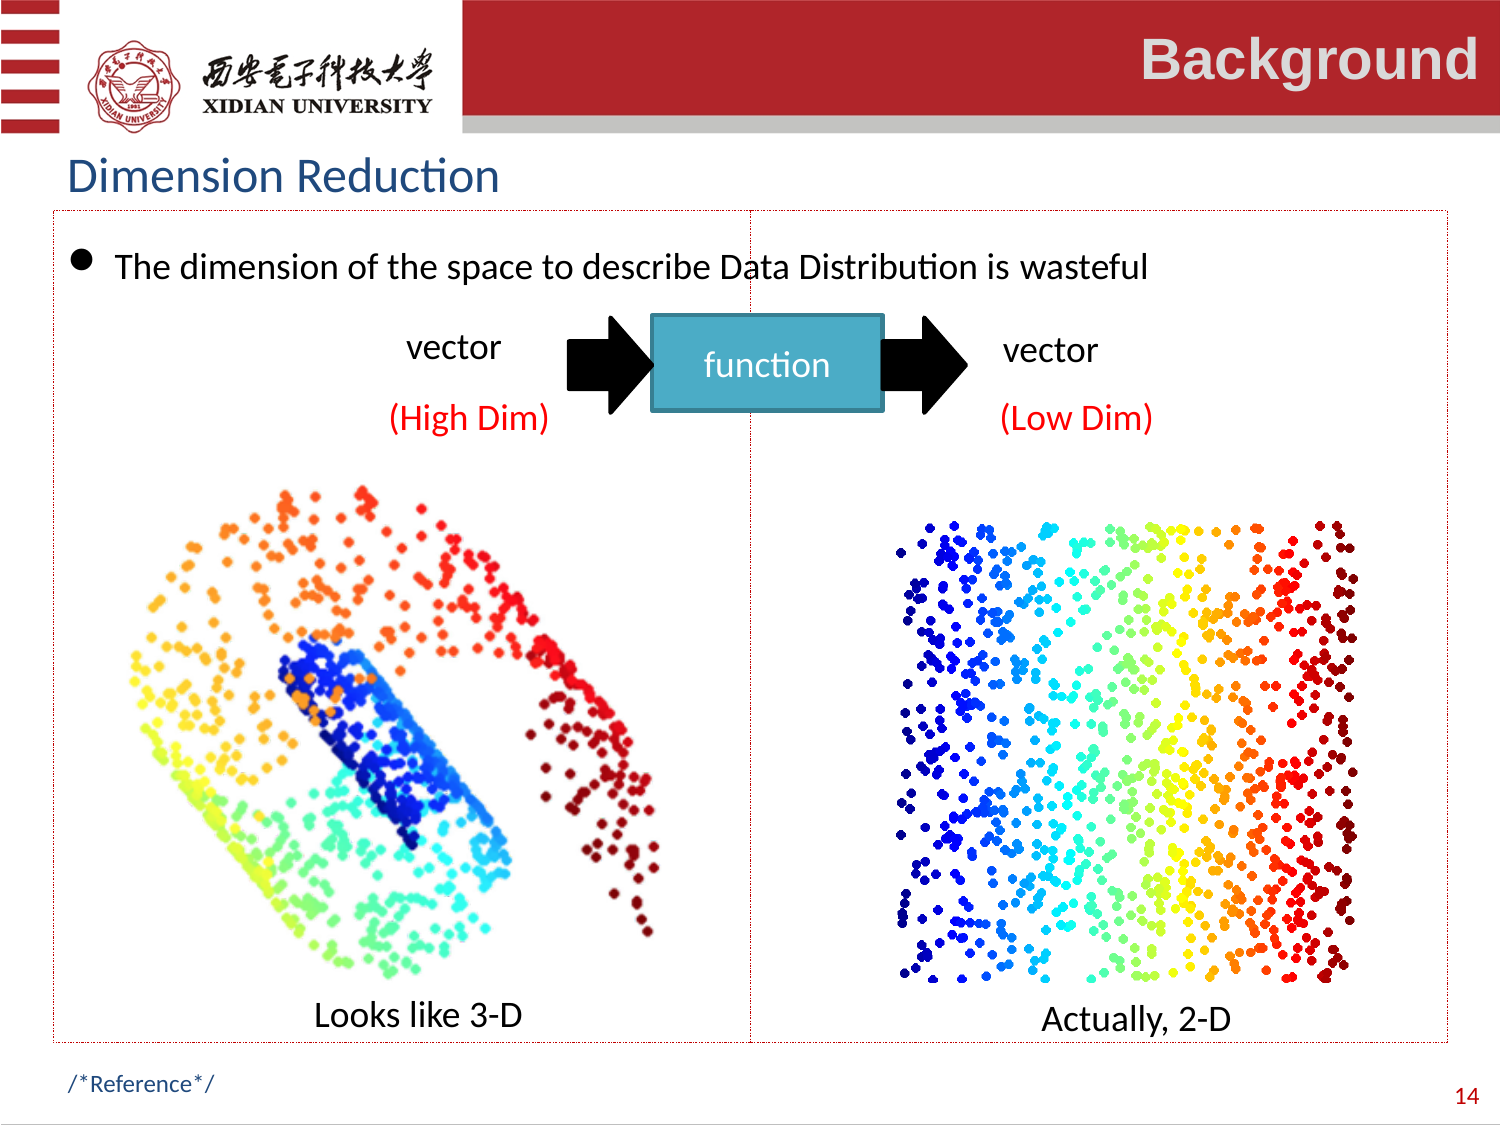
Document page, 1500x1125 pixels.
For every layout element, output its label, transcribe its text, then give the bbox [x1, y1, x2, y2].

text_box Background [466, 19, 1499, 102]
picture [89, 475, 714, 1001]
picture [0, 0, 1500, 1125]
text_box /*Reference*/ [53, 1043, 1447, 1105]
picture [883, 506, 1369, 983]
text_box [51, 293, 745, 1045]
text_box The dimension of the space to describe Data Distribution is wasteful [751, 212, 1353, 295]
text_box The dimension of the space to describe Data Distribution is wasteful [53, 212, 749, 295]
text_box [751, 210, 1449, 1043]
slide_number 14 [1144, 1064, 1495, 1125]
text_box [338, 314, 1234, 447]
text_box Looks like 3-D [186, 1009, 651, 1043]
text_box Dimension Reduction [53, 148, 1447, 210]
text_box Actually, 2-D [904, 990, 1369, 1046]
